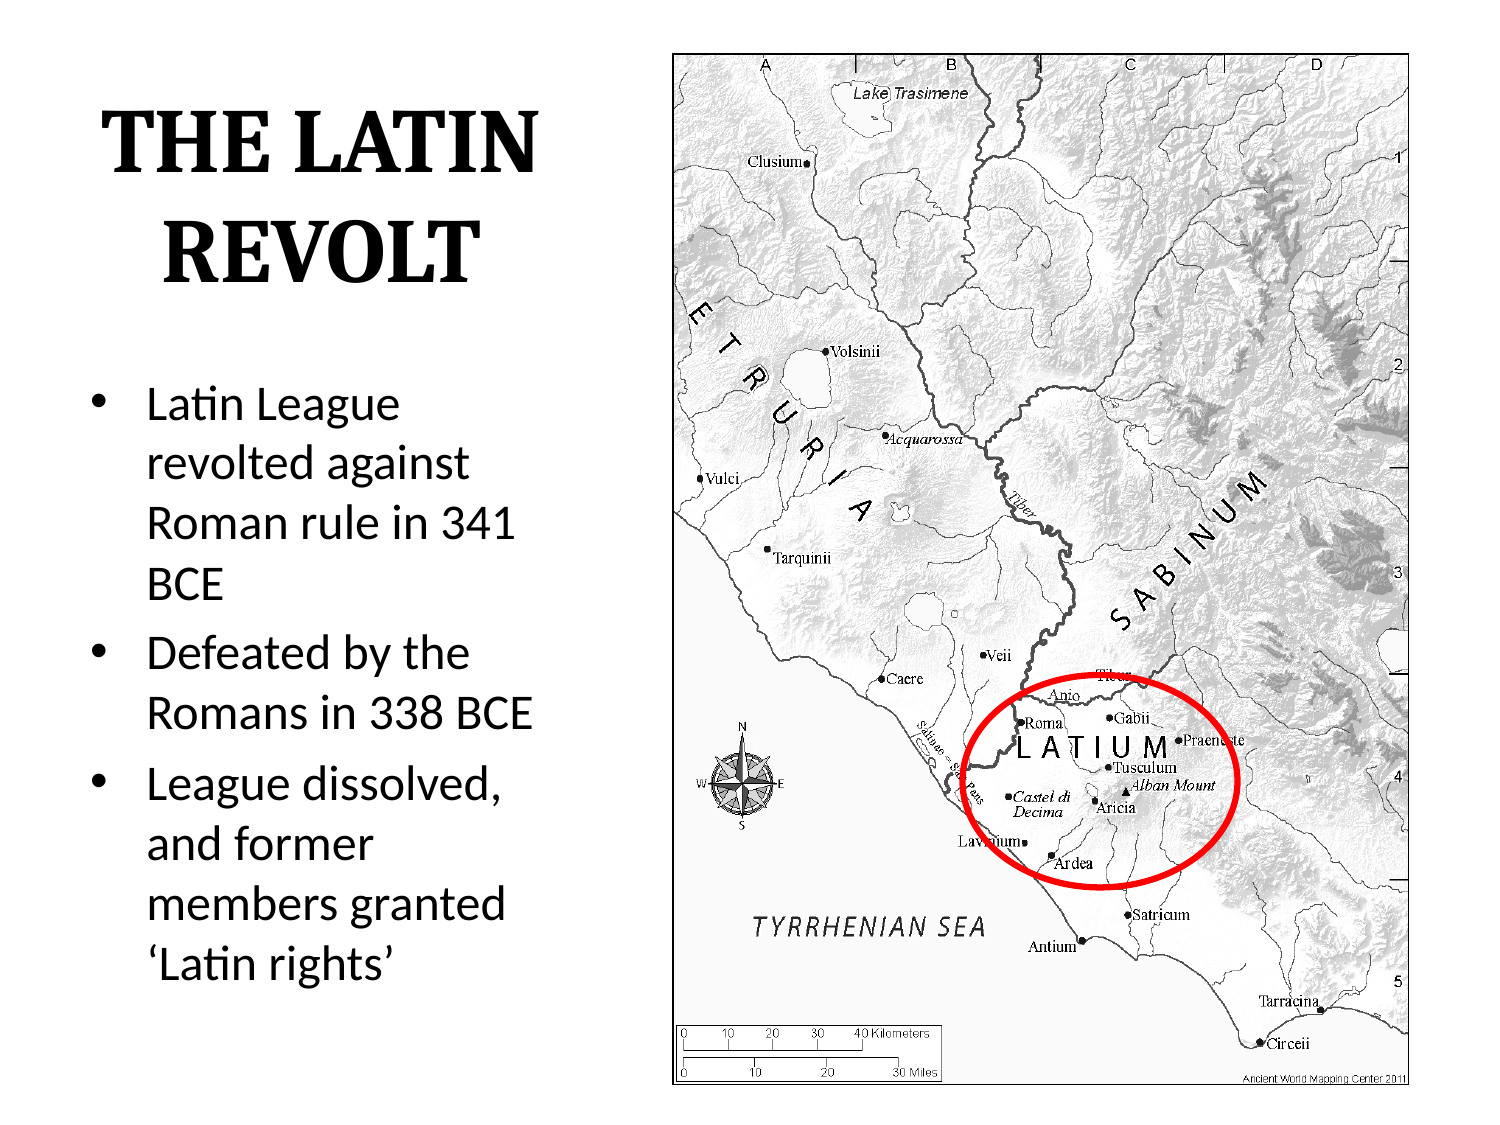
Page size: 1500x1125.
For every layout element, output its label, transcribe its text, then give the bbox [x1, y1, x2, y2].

list Latin League revolted against Roman rule in 341 BCE Defeated by the Romans in 338 BCE League dissolved, and former members granted ‘Latin rights’ [75, 362, 569, 1005]
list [672, 53, 1410, 1085]
title The Latin Revolt [75, 44, 569, 338]
